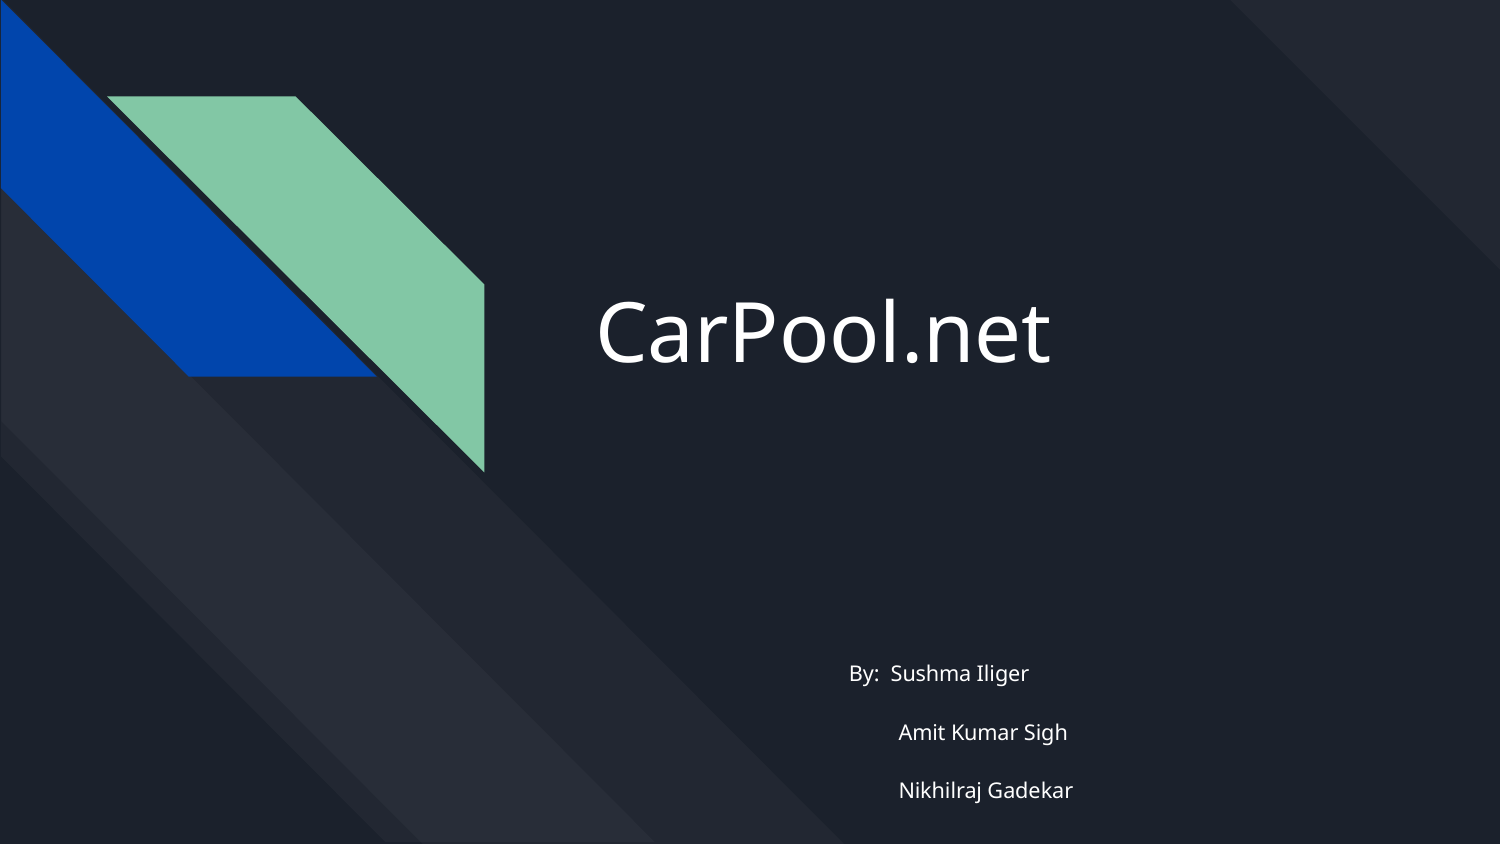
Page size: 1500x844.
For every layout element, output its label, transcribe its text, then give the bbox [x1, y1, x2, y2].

subtitle By: Sushma Iliger Amit Kumar Sigh Nikhilraj Gadekar [833, 643, 1404, 821]
title CarPool.net [580, 258, 1404, 518]
